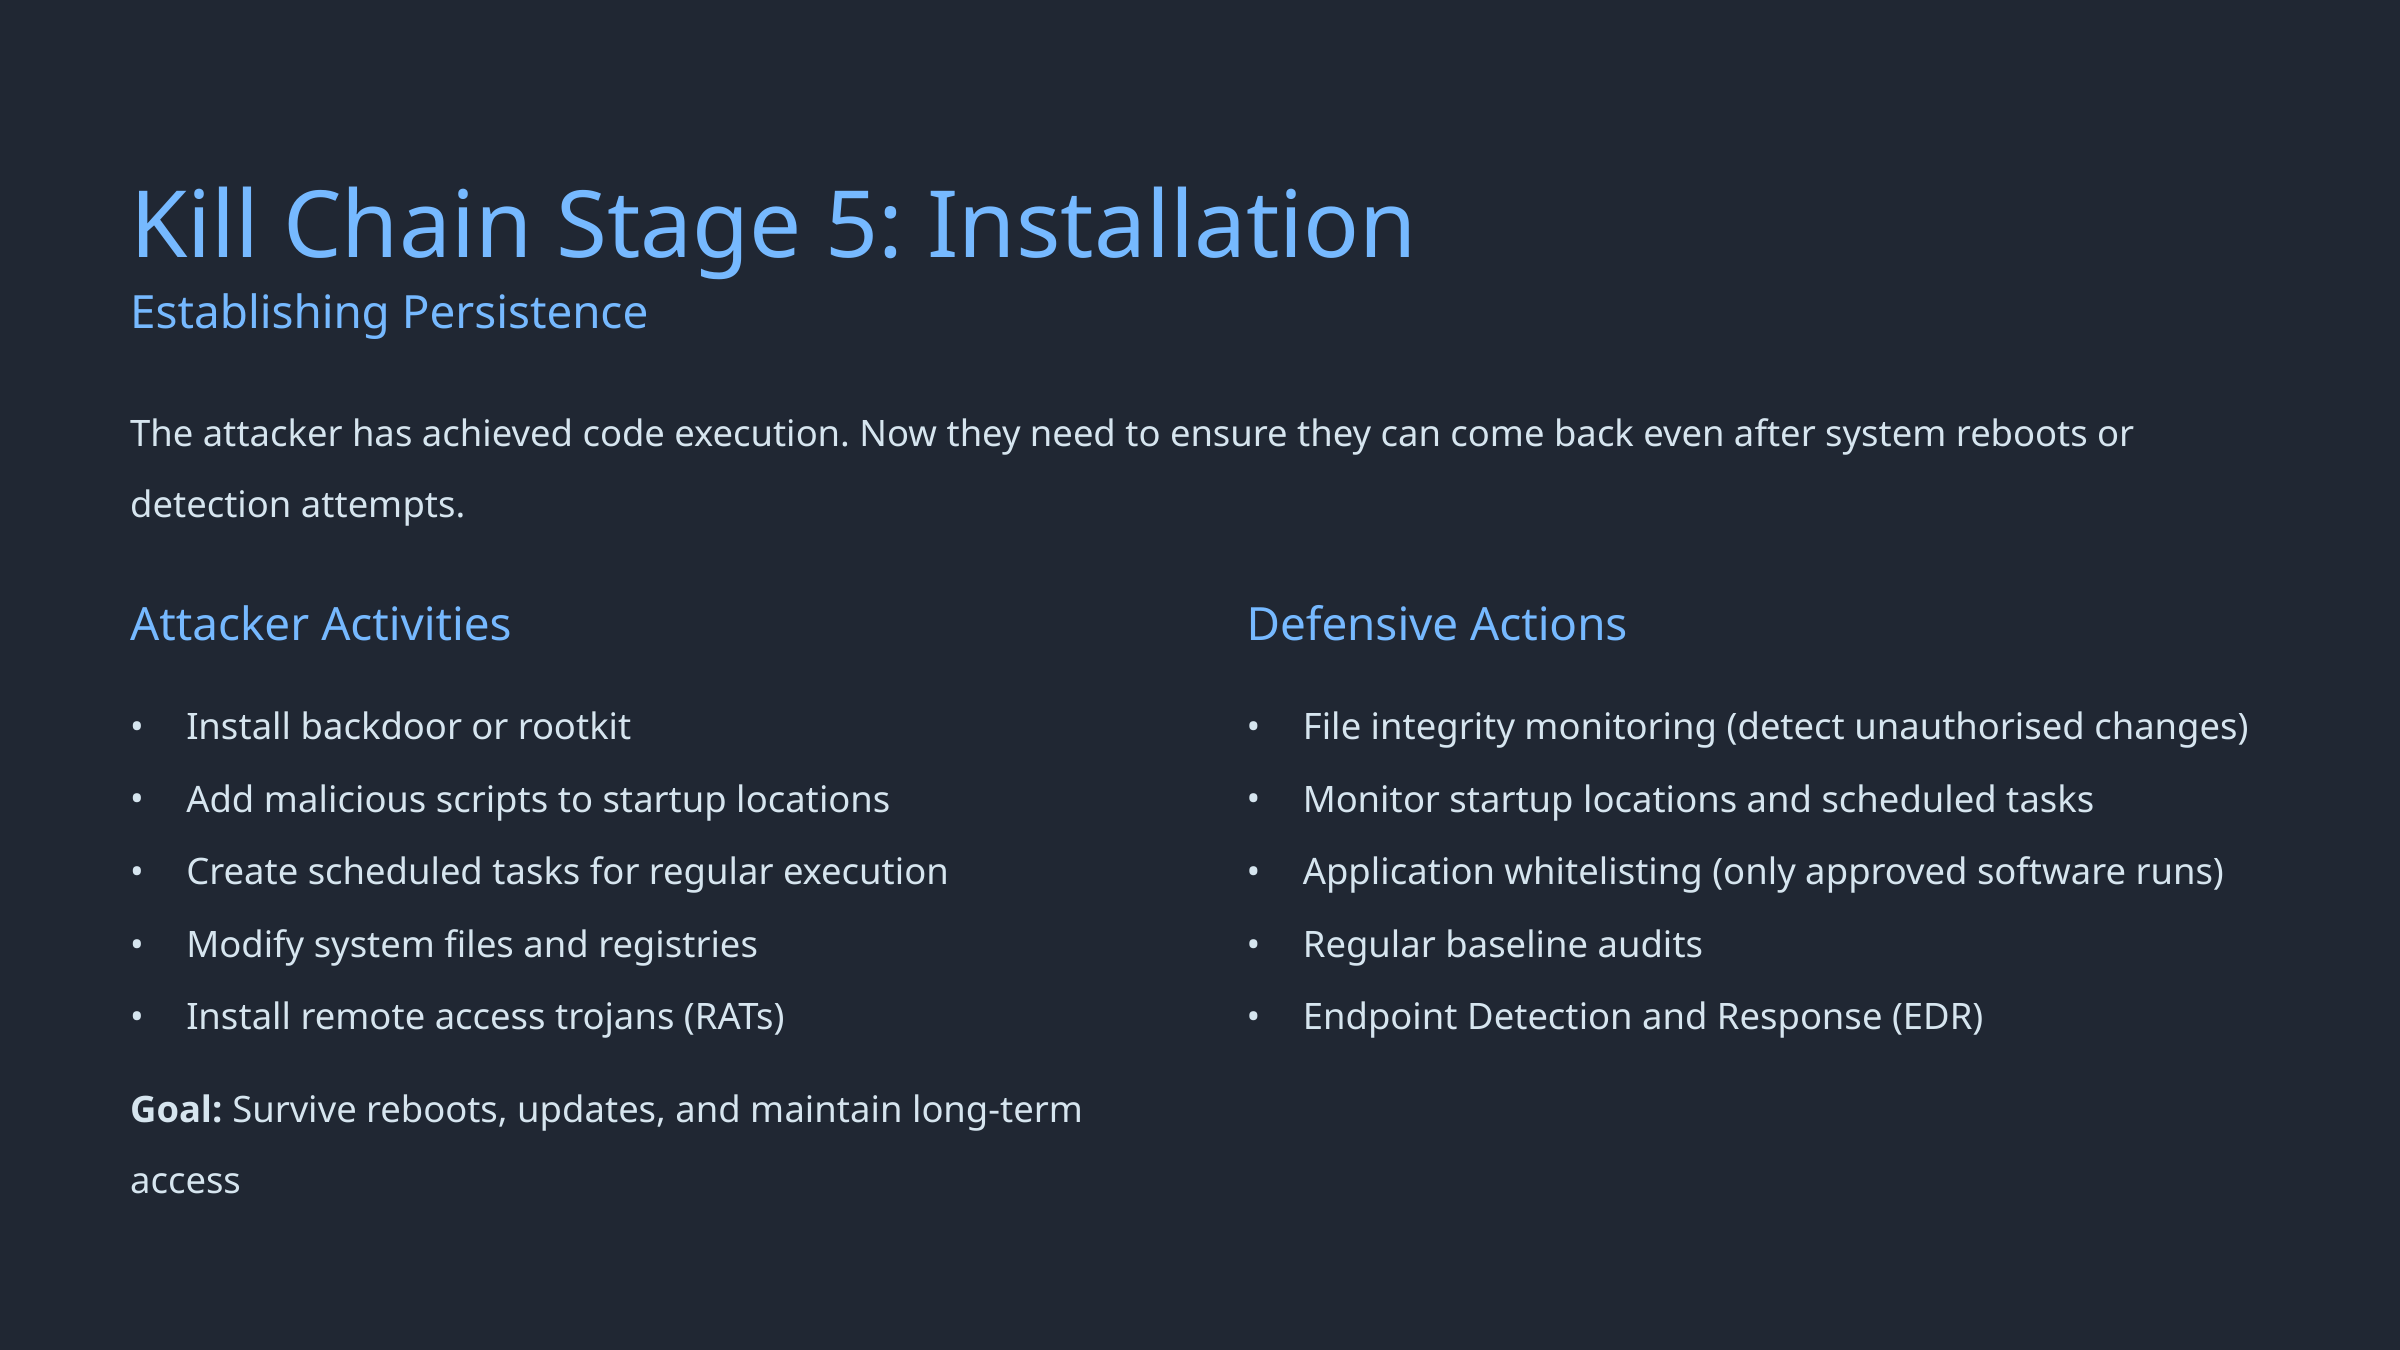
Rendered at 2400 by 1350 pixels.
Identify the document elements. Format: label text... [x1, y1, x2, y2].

text_box Establishing Persistence [130, 268, 670, 327]
text_box Kill Chain Stage 5: Installation [130, 137, 1456, 255]
text_box Install remote access trojans (RATs) [130, 966, 1155, 1026]
text_box The attacker has achieved code execution. Now they need to ensure they can come back even after system reboots or detection attempts. [130, 382, 2270, 502]
text_box File integrity monitoring (detect unauthorised changes) [1246, 676, 2271, 736]
text_box Defensive Actions [1246, 581, 1712, 640]
text_box Attacker Activities [130, 581, 596, 640]
text_box Add malicious scripts to startup locations [130, 748, 1155, 809]
text_box Install backdoor or rootkit [130, 676, 1155, 736]
text_box Goal: Survive reboots, updates, and maintain long-term access [130, 1059, 1155, 1179]
text_box Regular baseline audits [1246, 893, 2271, 954]
text_box Create scheduled tasks for regular execution [130, 821, 1155, 881]
text_box Endpoint Detection and Response (EDR) [1246, 966, 2271, 1026]
text_box Application whitelisting (only approved software runs) [1246, 821, 2271, 881]
text_box Monitor startup locations and scheduled tasks [1246, 748, 2271, 809]
text_box Modify system files and registries [130, 893, 1155, 954]
